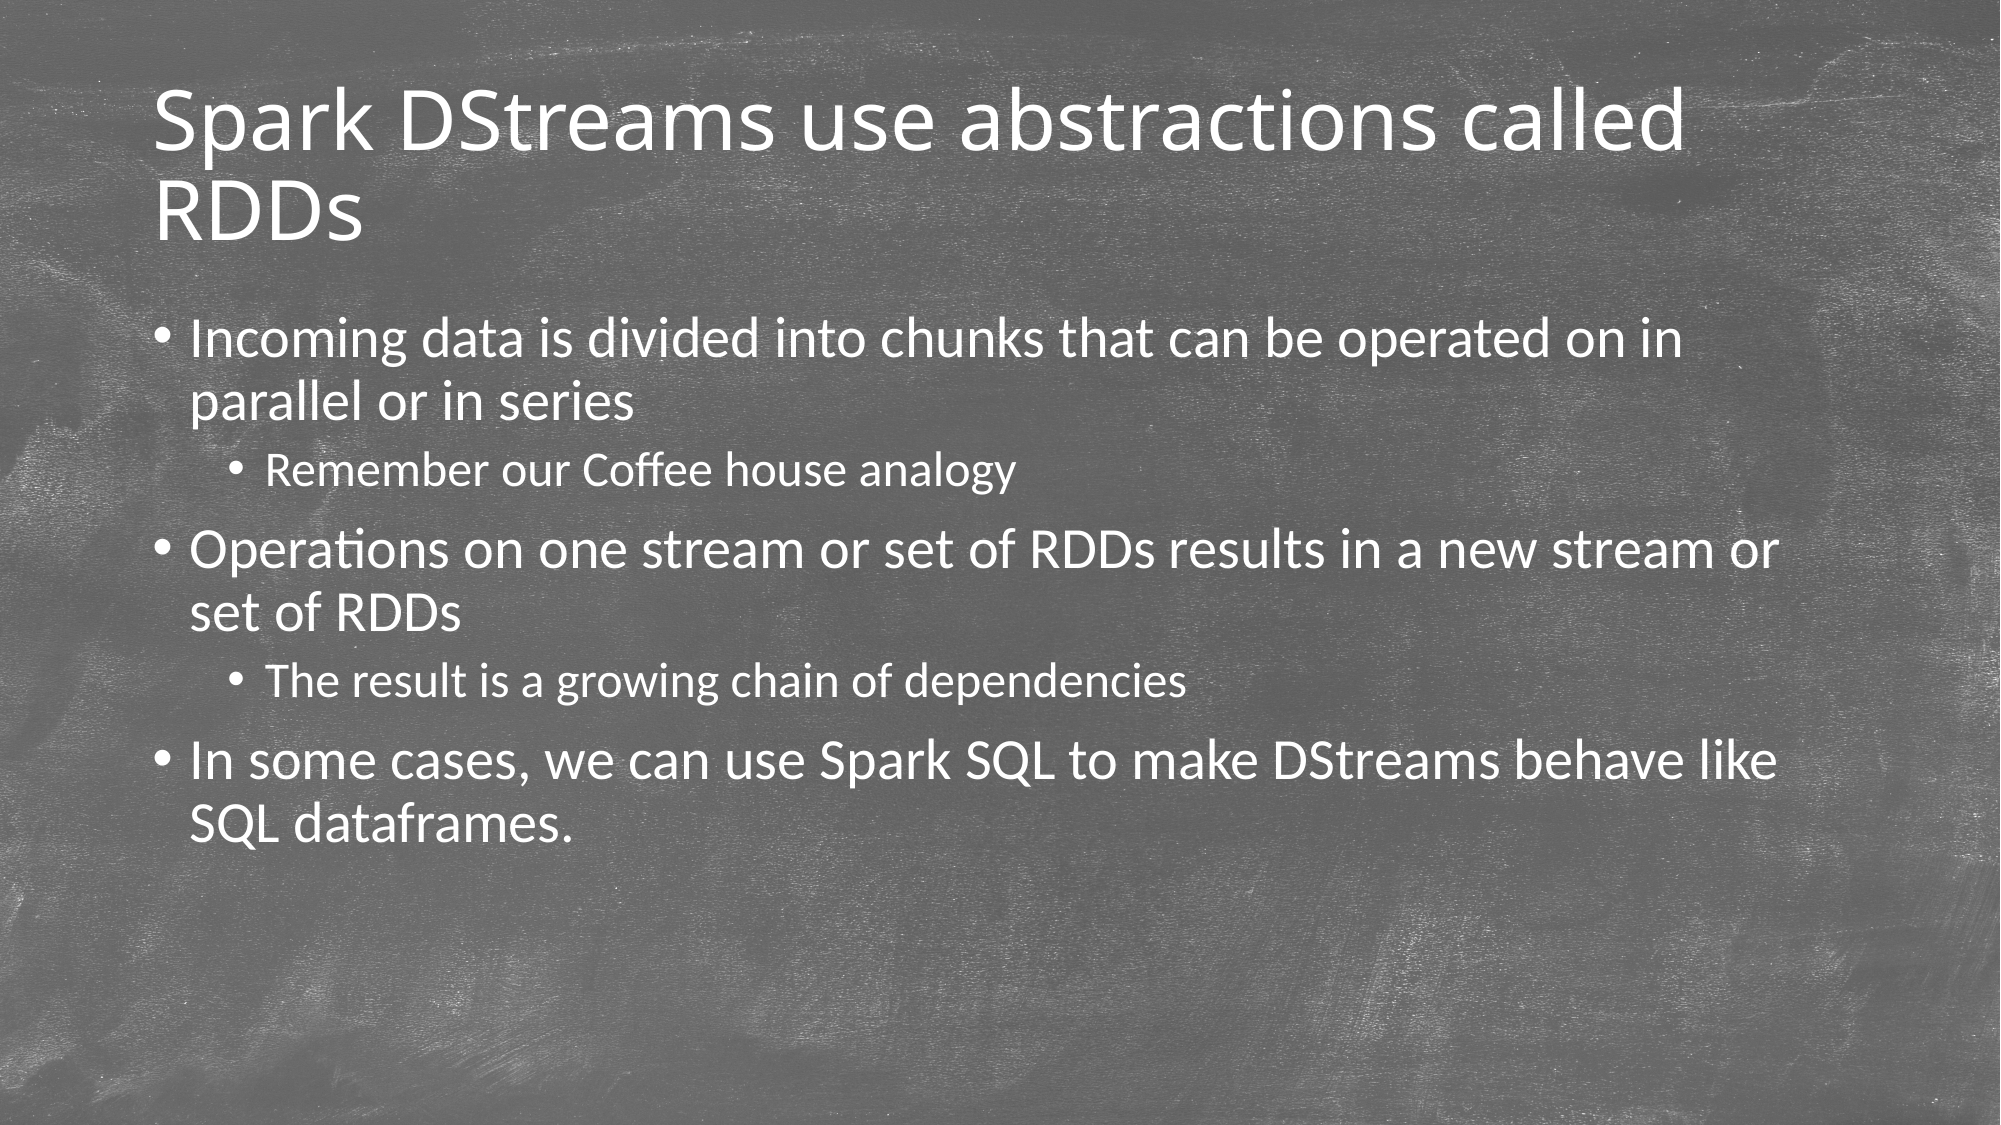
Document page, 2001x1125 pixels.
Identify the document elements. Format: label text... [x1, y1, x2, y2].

title Spark DStreams use abstractions called RDDs [137, 59, 1863, 278]
list Incoming data is divided into chunks that can be operated on in parallel or in series Remember our Coffee house analogy Operations on one stream or set of RDDs results in a new stream or set of RDDs The result is a growing chain of dependencies In some cases, we can use Spark SQL to make DStreams behave like SQL dataframes. [137, 299, 1863, 1014]
